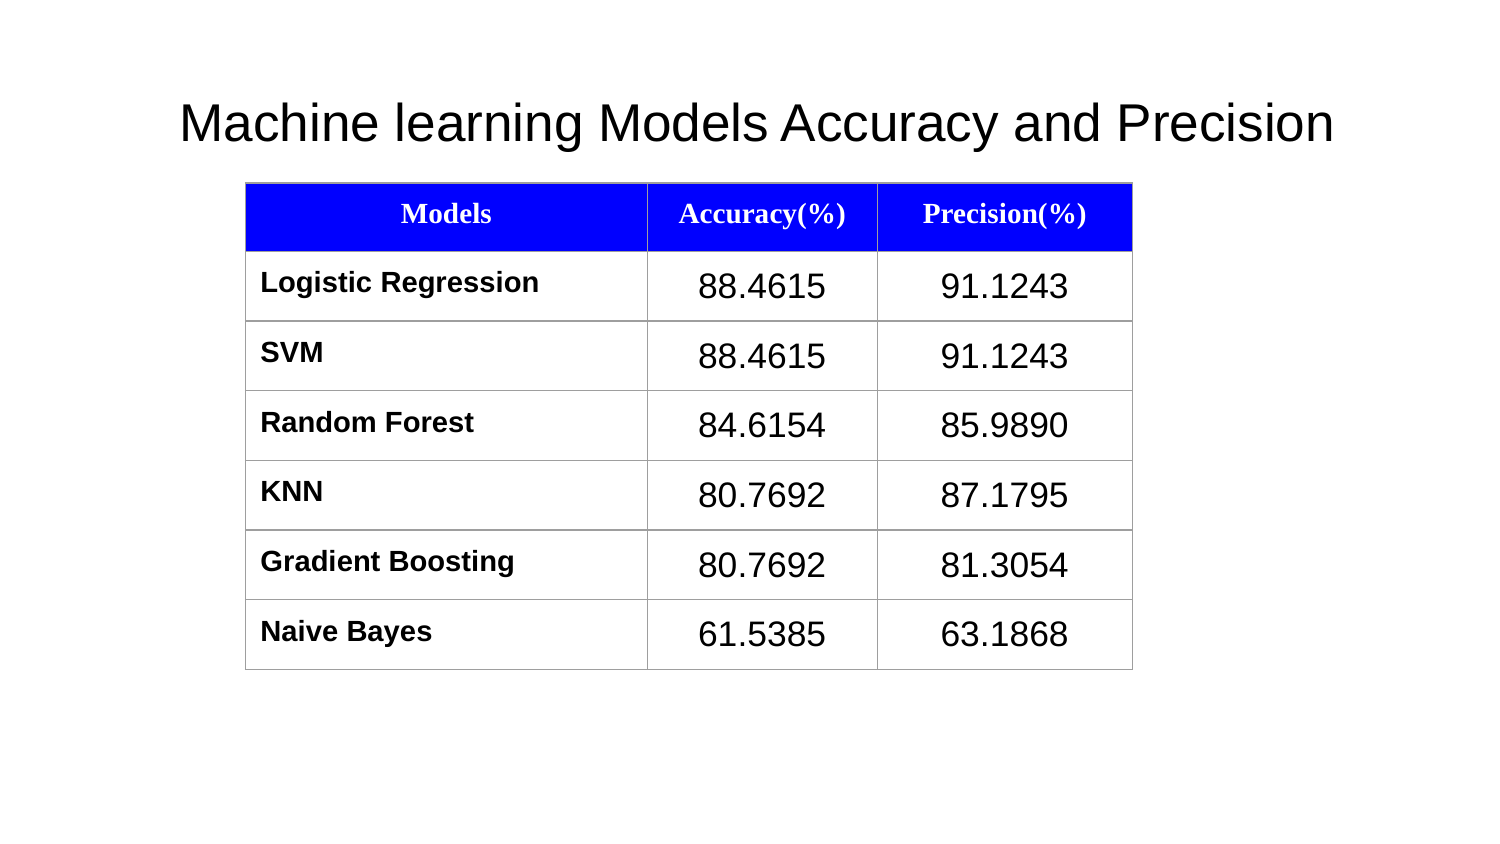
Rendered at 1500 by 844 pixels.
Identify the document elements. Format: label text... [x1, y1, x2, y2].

table_header Models [246, 184, 647, 251]
table_cell Random Forest [246, 391, 647, 460]
table_cell 88.4615 [648, 322, 877, 390]
table_cell 84.6154 [648, 391, 877, 460]
table_cell Logistic Regression [246, 252, 647, 320]
table_cell 85.9890 [878, 391, 1132, 460]
table_cell 81.3054 [878, 531, 1132, 599]
table_cell 61.5385 [648, 600, 877, 669]
table_cell Gradient Boosting [246, 531, 647, 599]
table_cell KNN [246, 461, 647, 529]
table_cell 63.1868 [878, 600, 1132, 669]
table_header Accuracy(%) [648, 184, 877, 251]
table_cell 88.4615 [648, 252, 877, 320]
table_cell SVM [246, 322, 647, 390]
table_cell 91.1243 [878, 252, 1132, 320]
table_cell 87.1795 [878, 461, 1132, 529]
table_header Precision(%) [878, 184, 1132, 251]
title Machine learning Models Accuracy and Precision [58, 72, 1457, 167]
table_cell 80.7692 [648, 531, 877, 599]
table_cell 80.7692 [648, 461, 877, 529]
table_cell Naive Bayes [246, 600, 647, 669]
table_cell 91.1243 [878, 322, 1132, 390]
